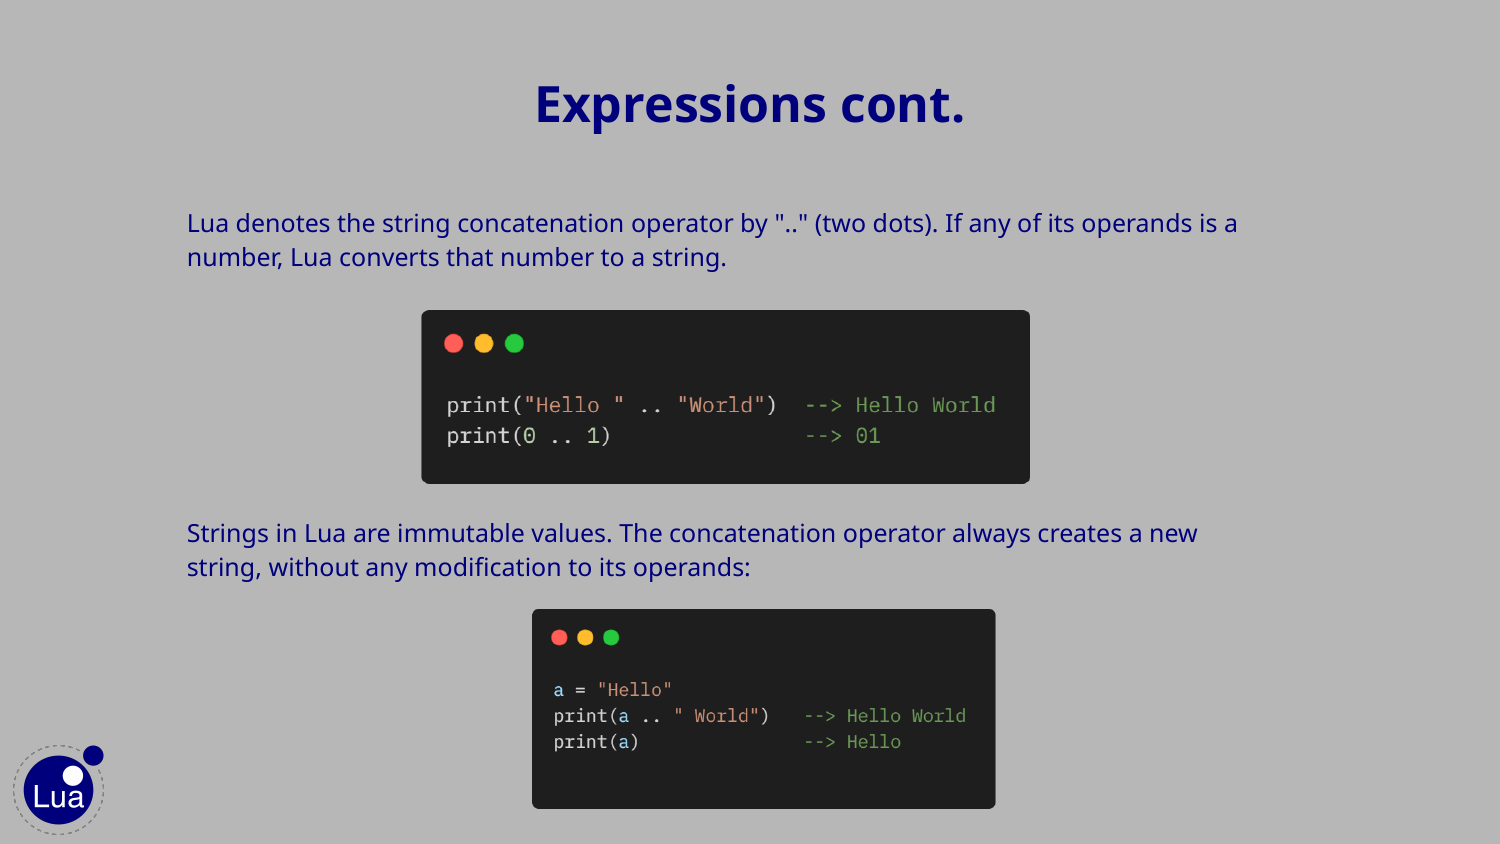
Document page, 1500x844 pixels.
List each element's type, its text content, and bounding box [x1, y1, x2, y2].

picture [335, 224, 1115, 844]
picture [13, 745, 104, 835]
list Lua denotes the string concatenation operator by ".." (two dots). If any of its operands is a number, Lua converts that number to a string. Strings in Lua are immutable values. The concatenation operator always creates a new string, without any modification to its operands: [142, 187, 1278, 764]
title Expressions cont. [322, 57, 1178, 214]
